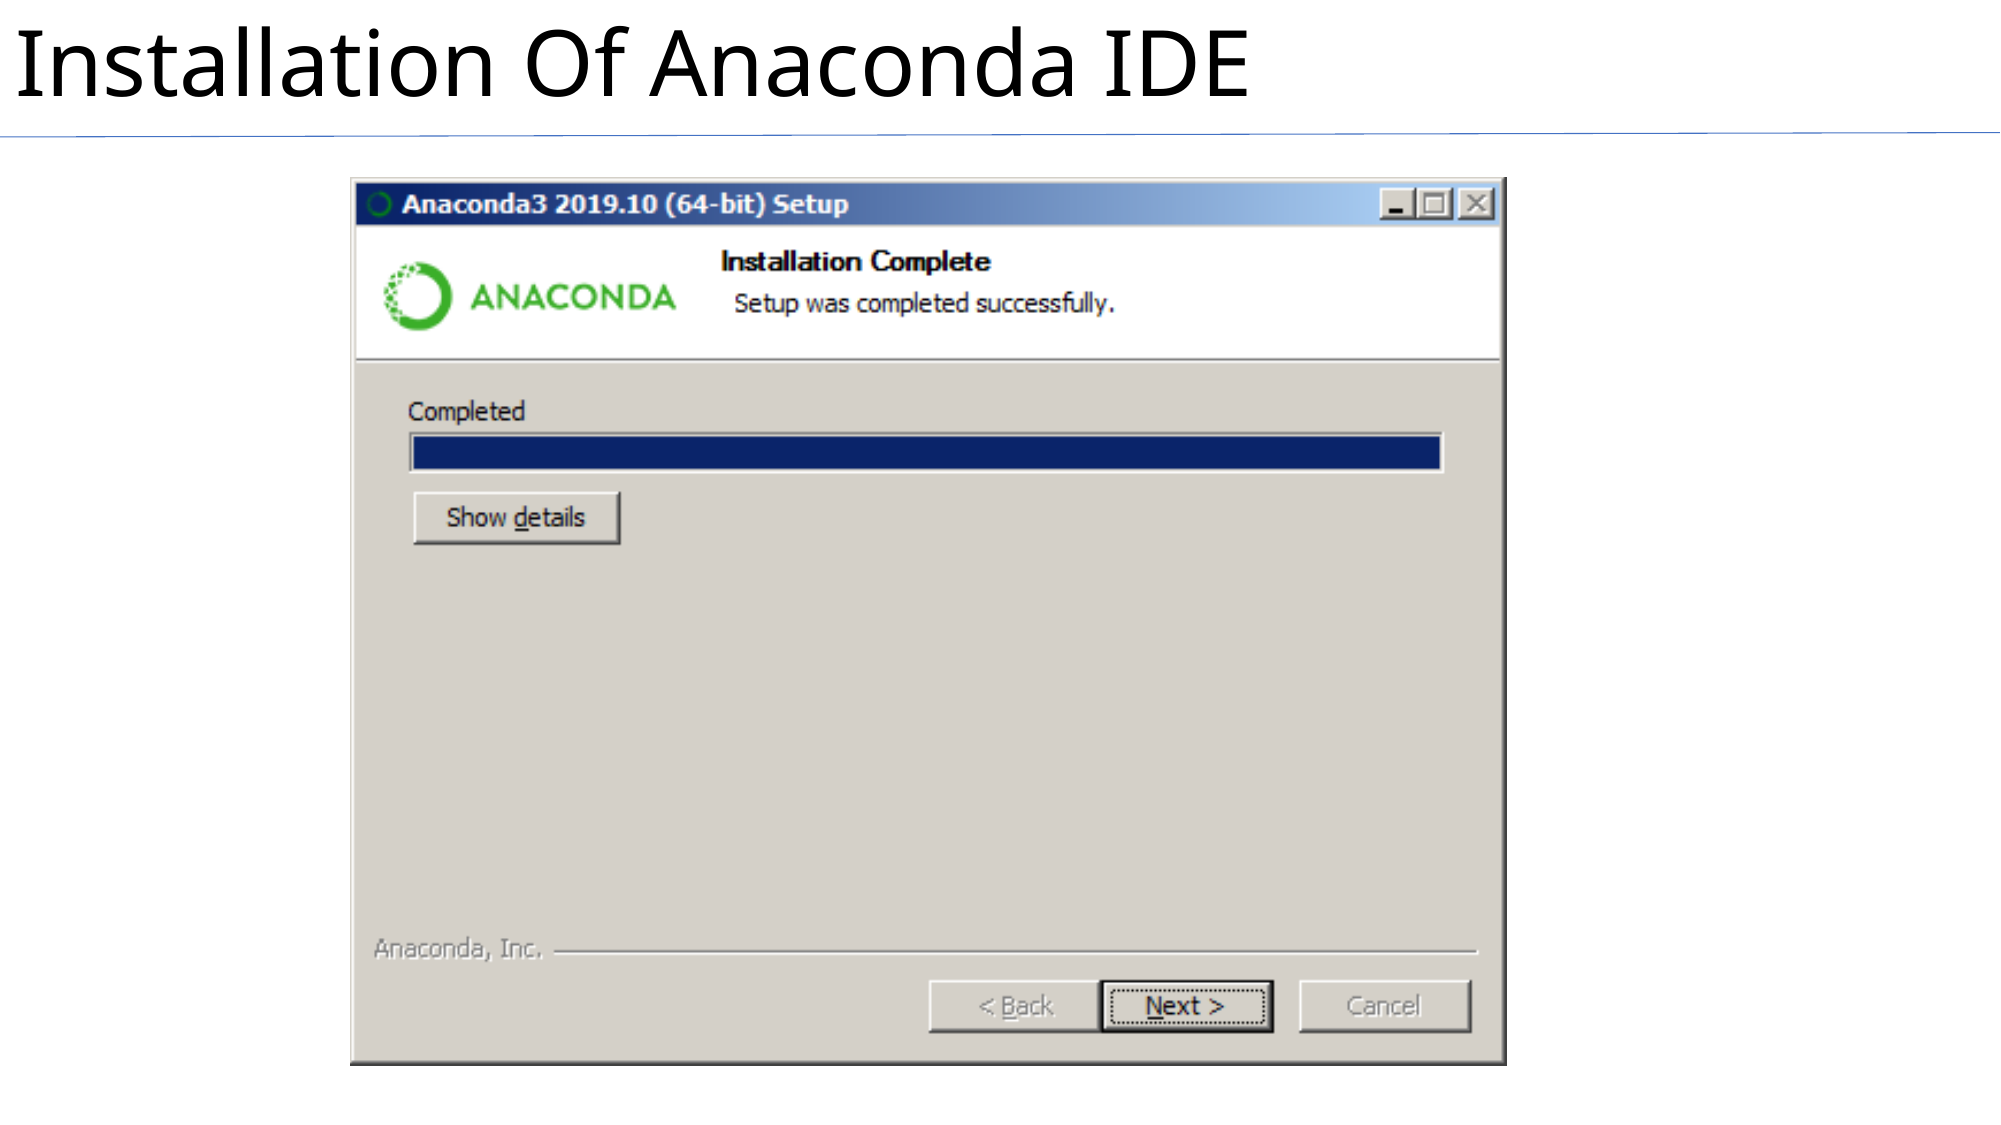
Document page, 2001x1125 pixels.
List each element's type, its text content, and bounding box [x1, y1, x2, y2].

text_box Installation Of Anaconda IDE [0, 0, 2000, 132]
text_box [0, 132, 2000, 137]
picture [349, 177, 1507, 1066]
